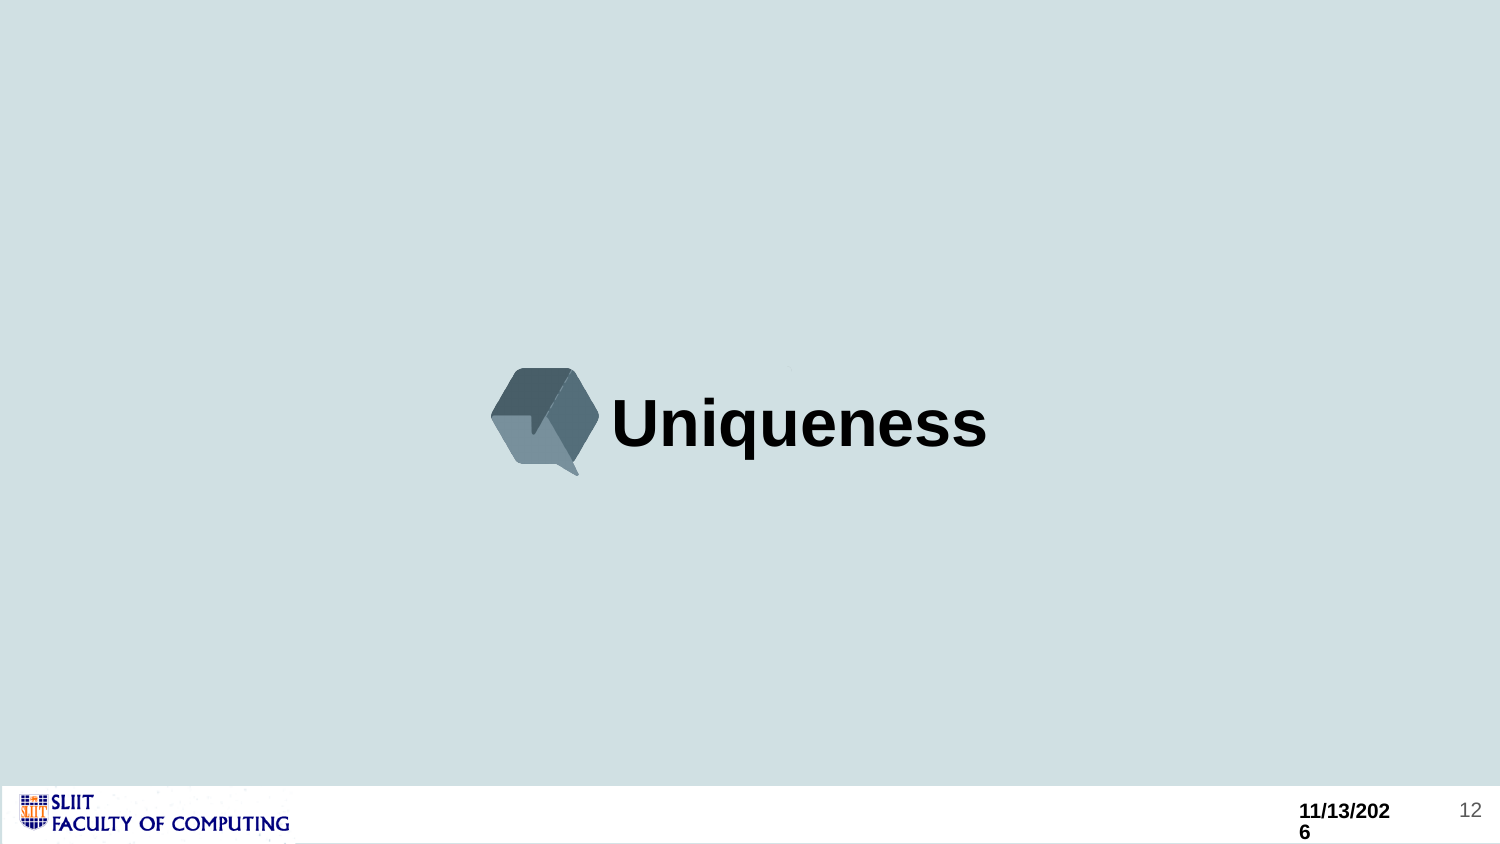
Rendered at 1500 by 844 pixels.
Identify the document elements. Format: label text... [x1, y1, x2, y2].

picture [488, 367, 599, 476]
text_box Uniqueness [600, 368, 1049, 482]
picture [713, 379, 776, 440]
picture [2, 786, 296, 844]
